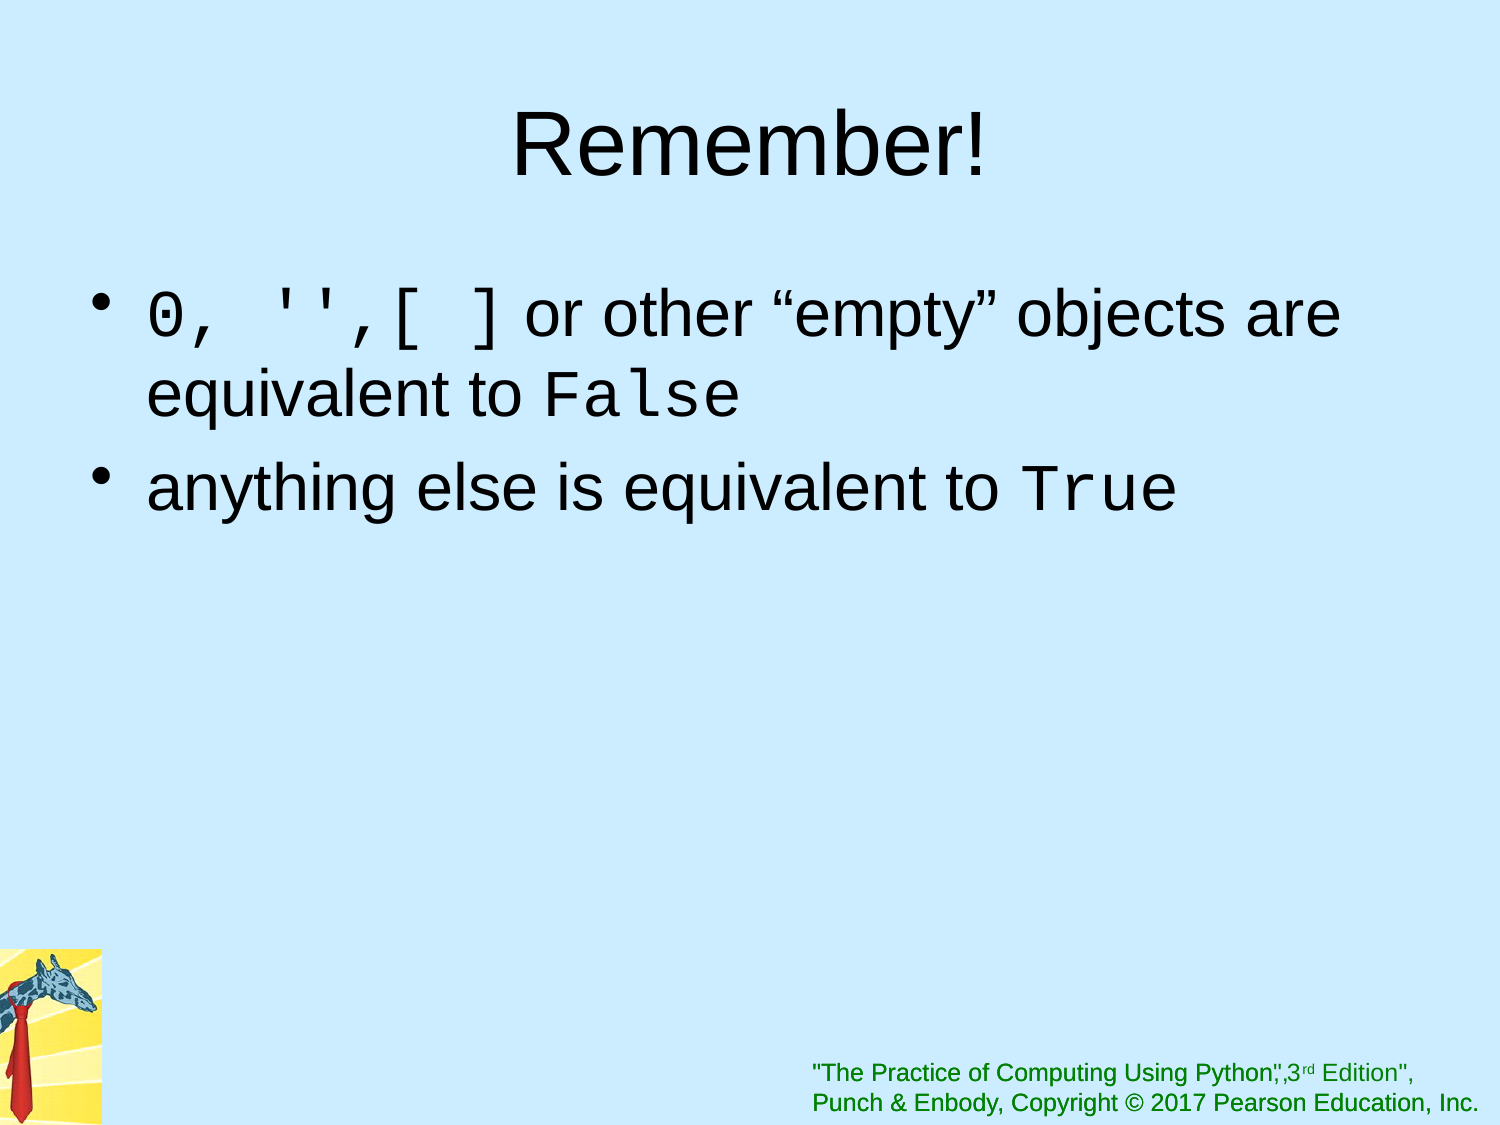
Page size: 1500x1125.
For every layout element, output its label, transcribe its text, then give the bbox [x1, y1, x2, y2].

title Remember! [75, 45, 1425, 233]
picture [0, 949, 102, 1125]
list 0, '',[ ] or other “empty” objects are equivalent to False anything else is equivalent to True [75, 262, 1425, 1005]
